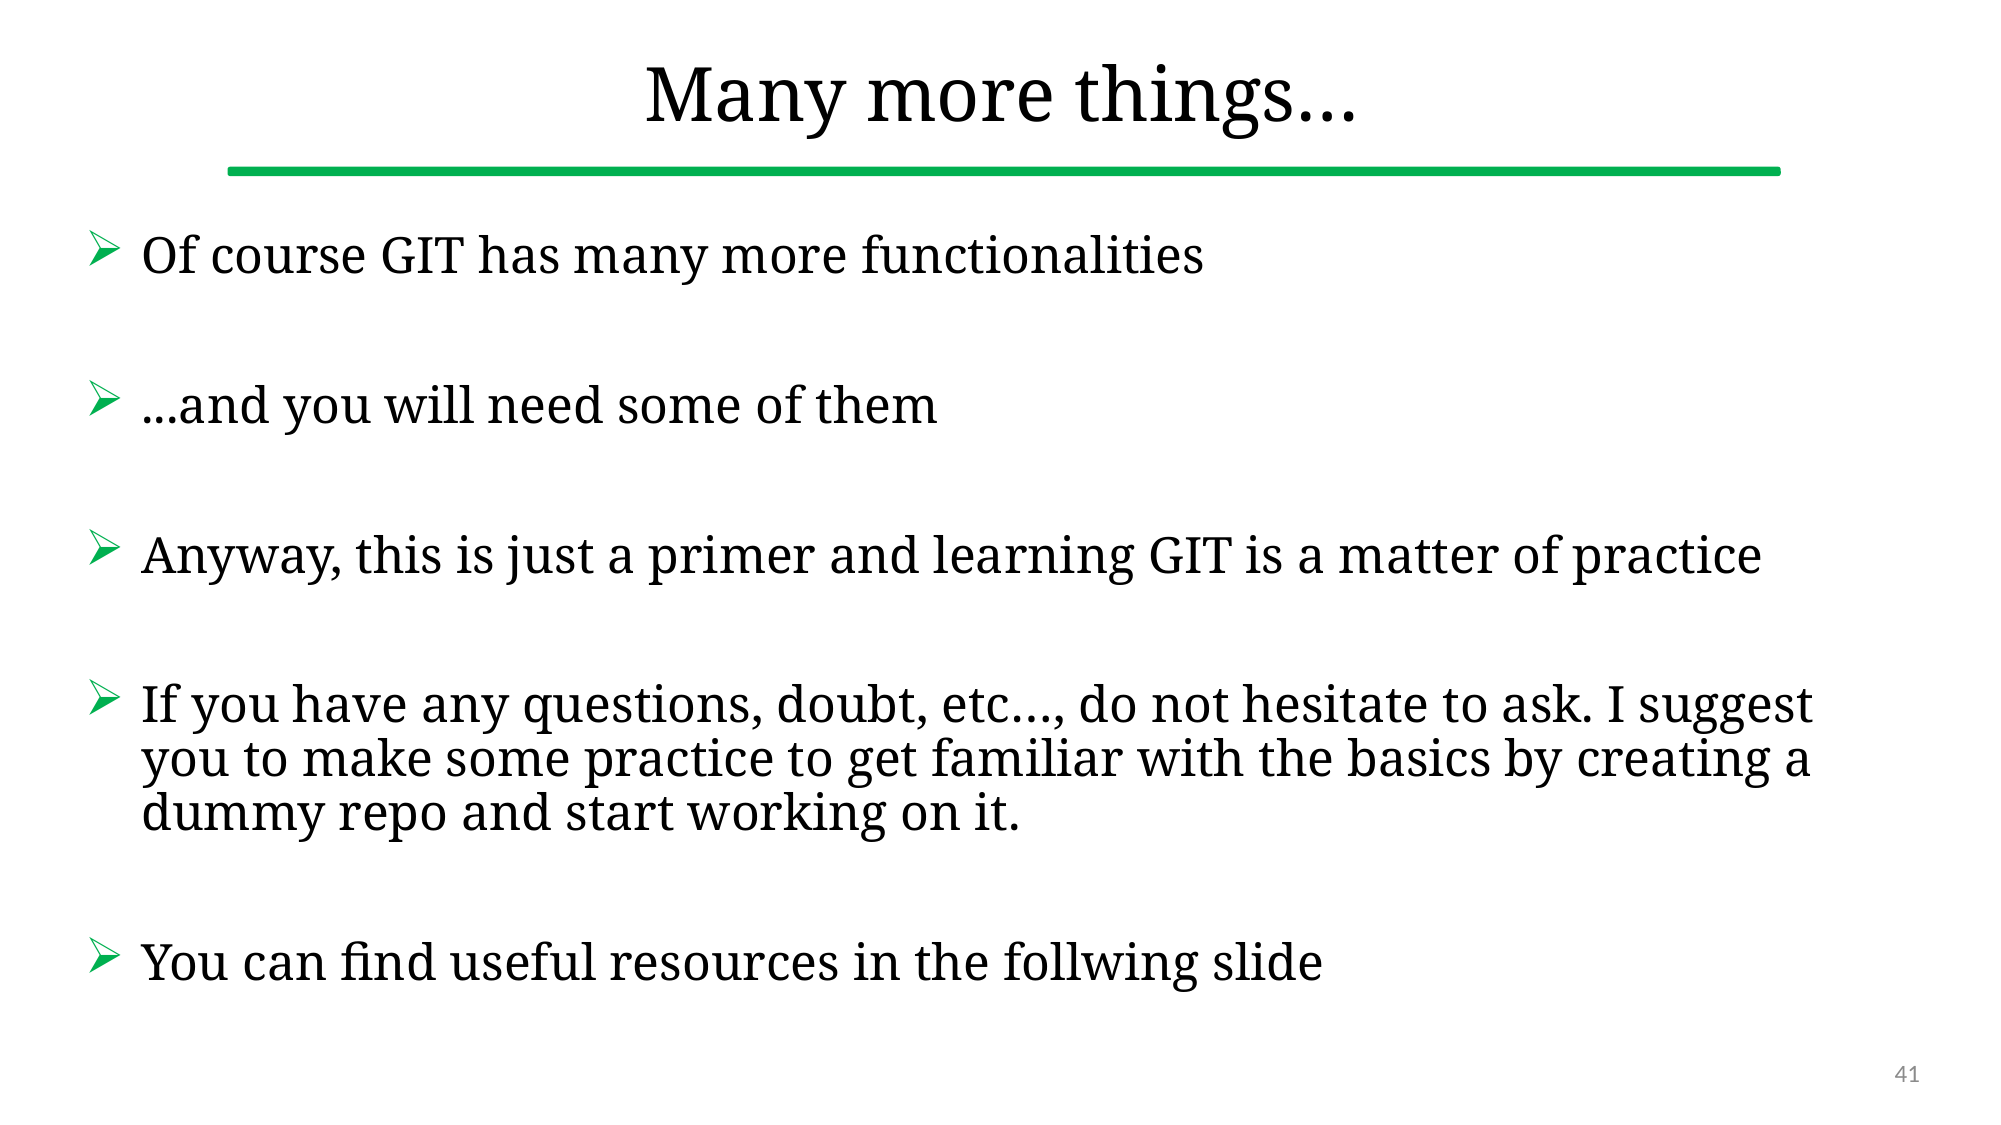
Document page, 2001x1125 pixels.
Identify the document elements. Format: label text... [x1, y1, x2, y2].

title Many more things… [70, 26, 1936, 168]
slide_number 41 [1412, 1042, 1936, 1103]
list Of course GIT has many more functionalities ...and you will need some of them Anyway, this is just a primer and learning GIT is a matter of practice If you have any questions, doubt, etc…, do not hesitate to ask. I suggest you to make some practice to get familiar with the basics by creating a dummy repo and start working on it. You can find useful resources in the follwing slide [70, 223, 1903, 1087]
